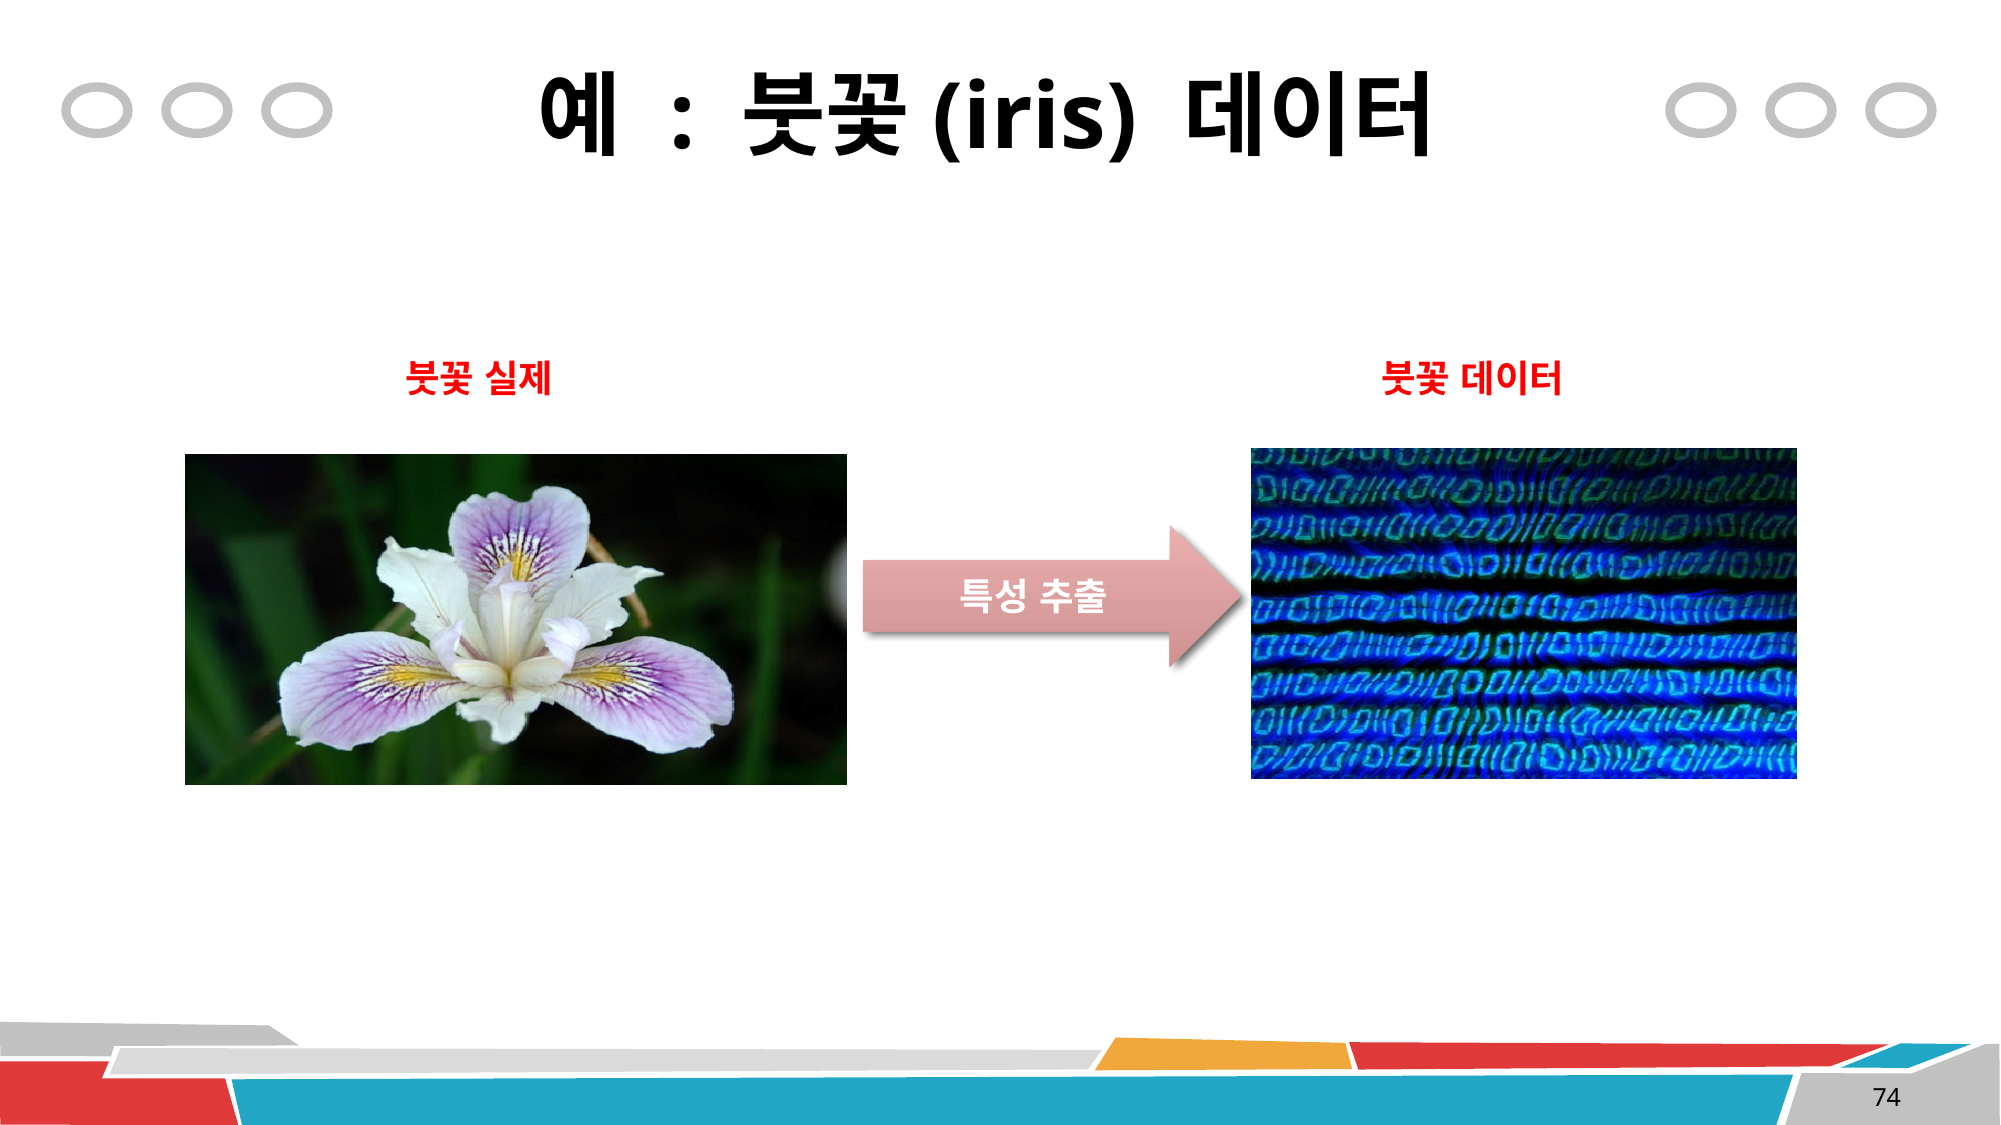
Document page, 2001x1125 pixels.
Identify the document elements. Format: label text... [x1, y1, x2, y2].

slide_number 74 [1816, 1080, 1916, 1118]
text_box 붓꽃 실제 [390, 347, 706, 408]
text_box 특성 추출 [862, 524, 1241, 667]
text_box 붓꽃 데이터 [1366, 347, 1682, 408]
picture [1327, 447, 1339, 458]
picture [185, 453, 848, 786]
picture [1251, 447, 1797, 780]
title 예 : 붓꽃(iris) 데이터 [350, 18, 1650, 206]
